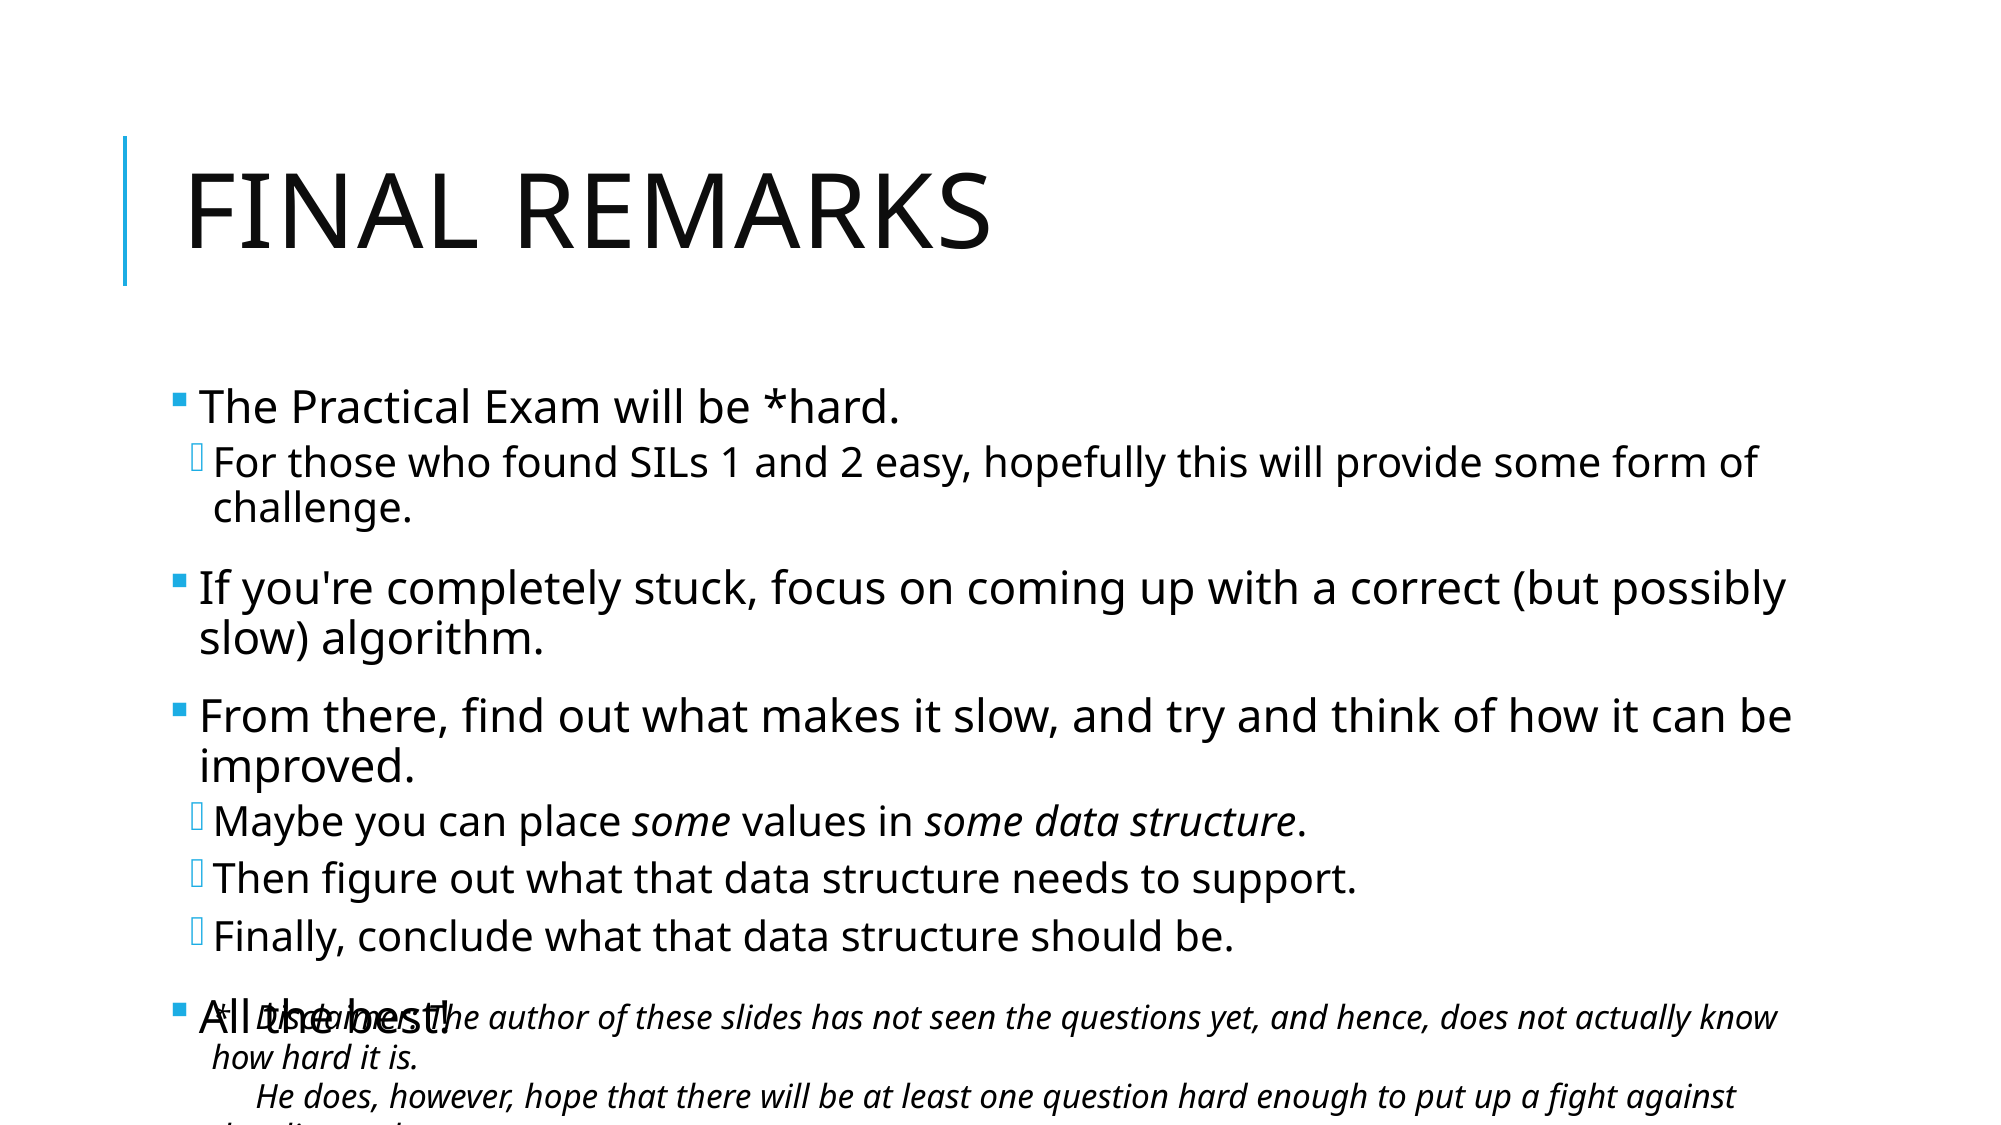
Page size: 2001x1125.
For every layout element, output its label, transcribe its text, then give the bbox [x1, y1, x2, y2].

text_box * Disclaimer: The author of these slides has not seen the questions yet, and hence, does not actually know how hard it is. He does, however, hope that there will be at least one question hard enough to put up a fight against the elite students. [196, 988, 1804, 1125]
list The Practical Exam will be *hard. For those who found SILs 1 and 2 easy, hopefully this will provide some form of challenge. If you're completely stuck, focus on coming up with a correct (but possibly slow) algorithm. From there, find out what makes it slow, and try and think of how it can be improved. Maybe you can place some values in some data structure. Then figure out what that data structure needs to support. Finally, conclude what that data structure should be. All the best! [161, 376, 1849, 1037]
title Final remarks [168, 96, 1763, 342]
